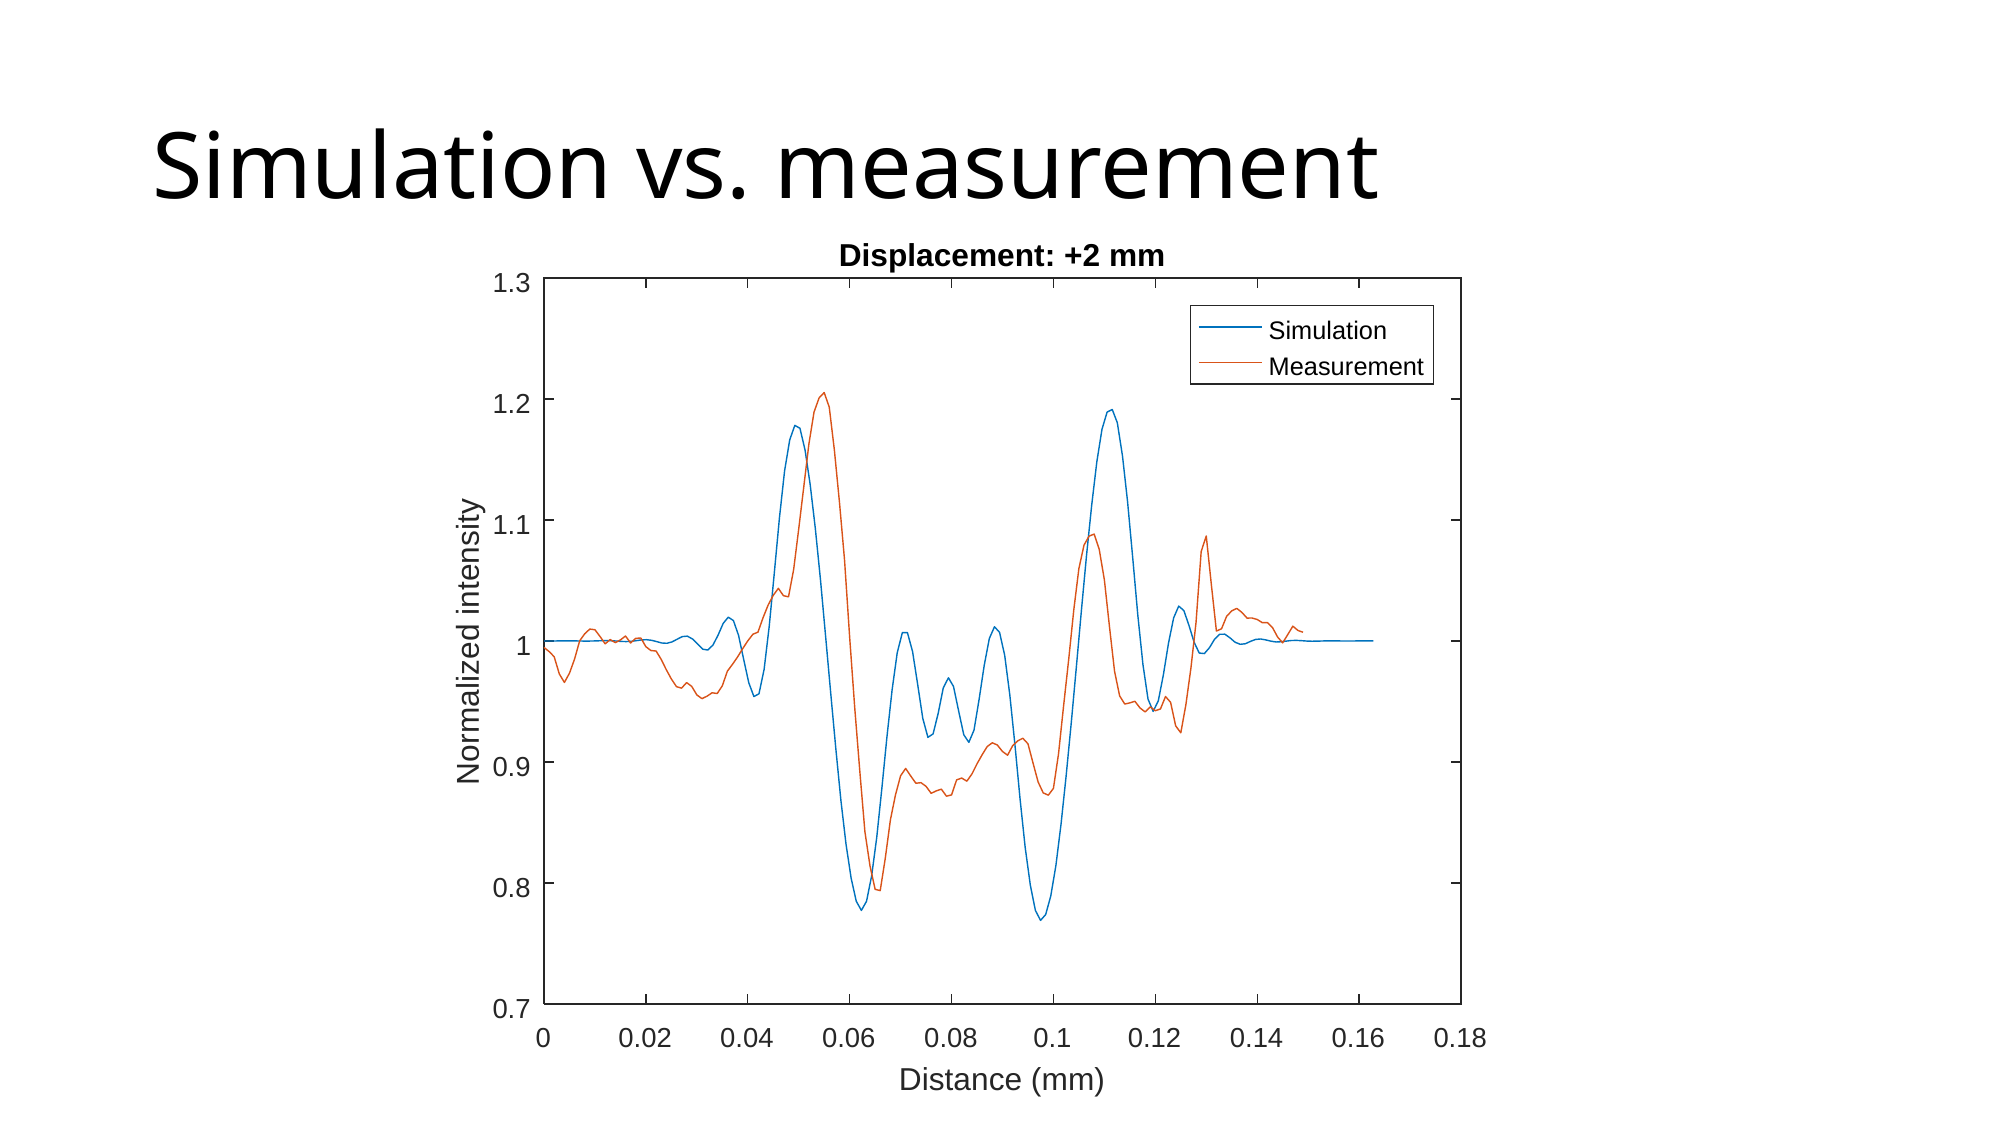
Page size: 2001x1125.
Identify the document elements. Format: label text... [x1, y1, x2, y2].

picture [389, 212, 1571, 1100]
title Simulation vs. measurement [137, 59, 1863, 278]
